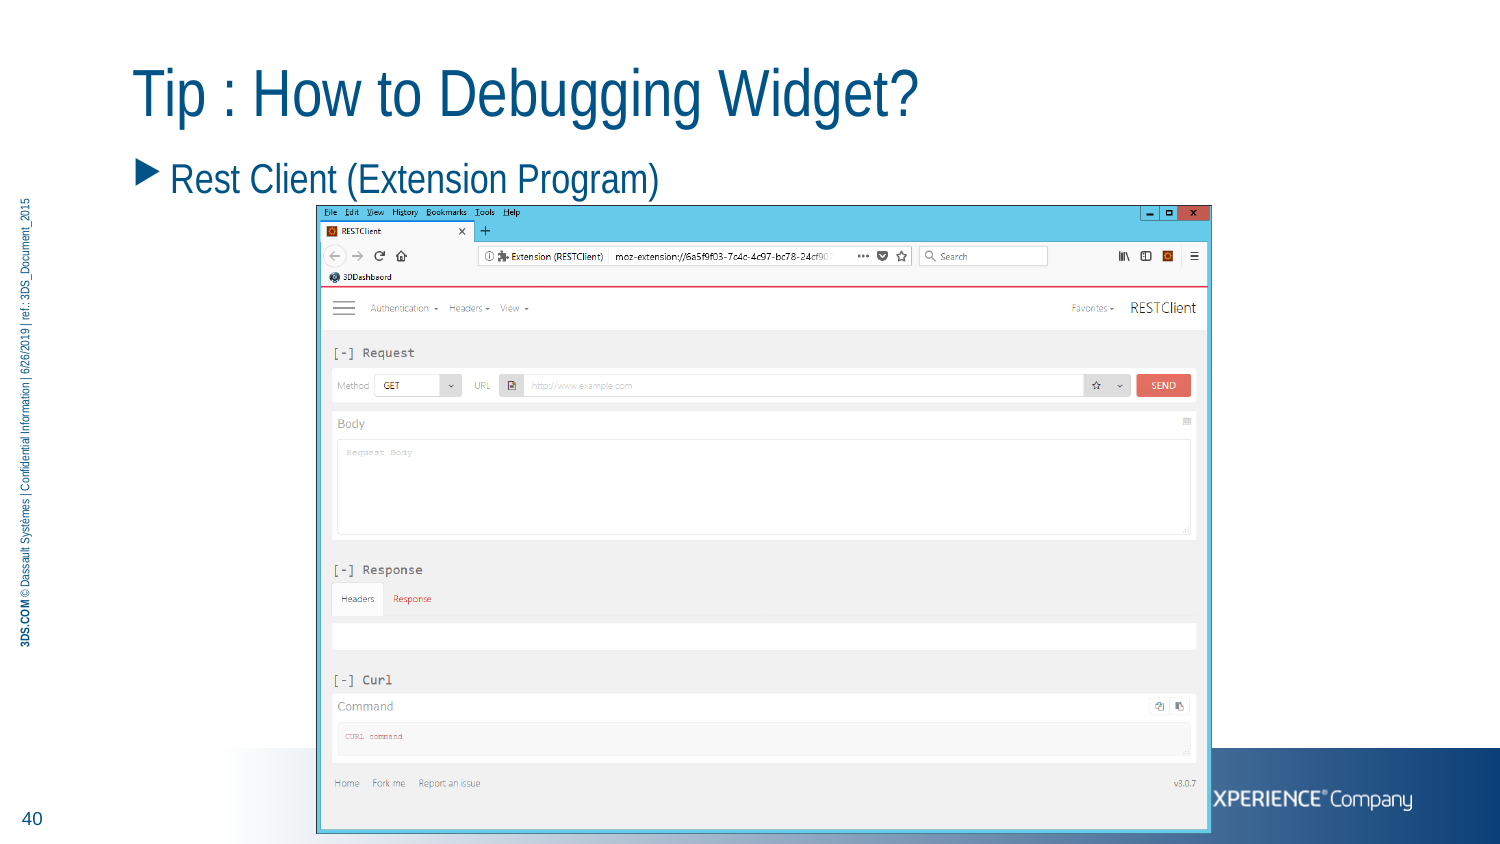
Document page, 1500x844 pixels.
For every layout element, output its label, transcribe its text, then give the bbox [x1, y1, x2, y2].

list Rest Client (Extension Program) [117, 144, 1418, 749]
picture [316, 205, 1412, 835]
title Tip : How to Debugging Widget? [118, 59, 1418, 121]
